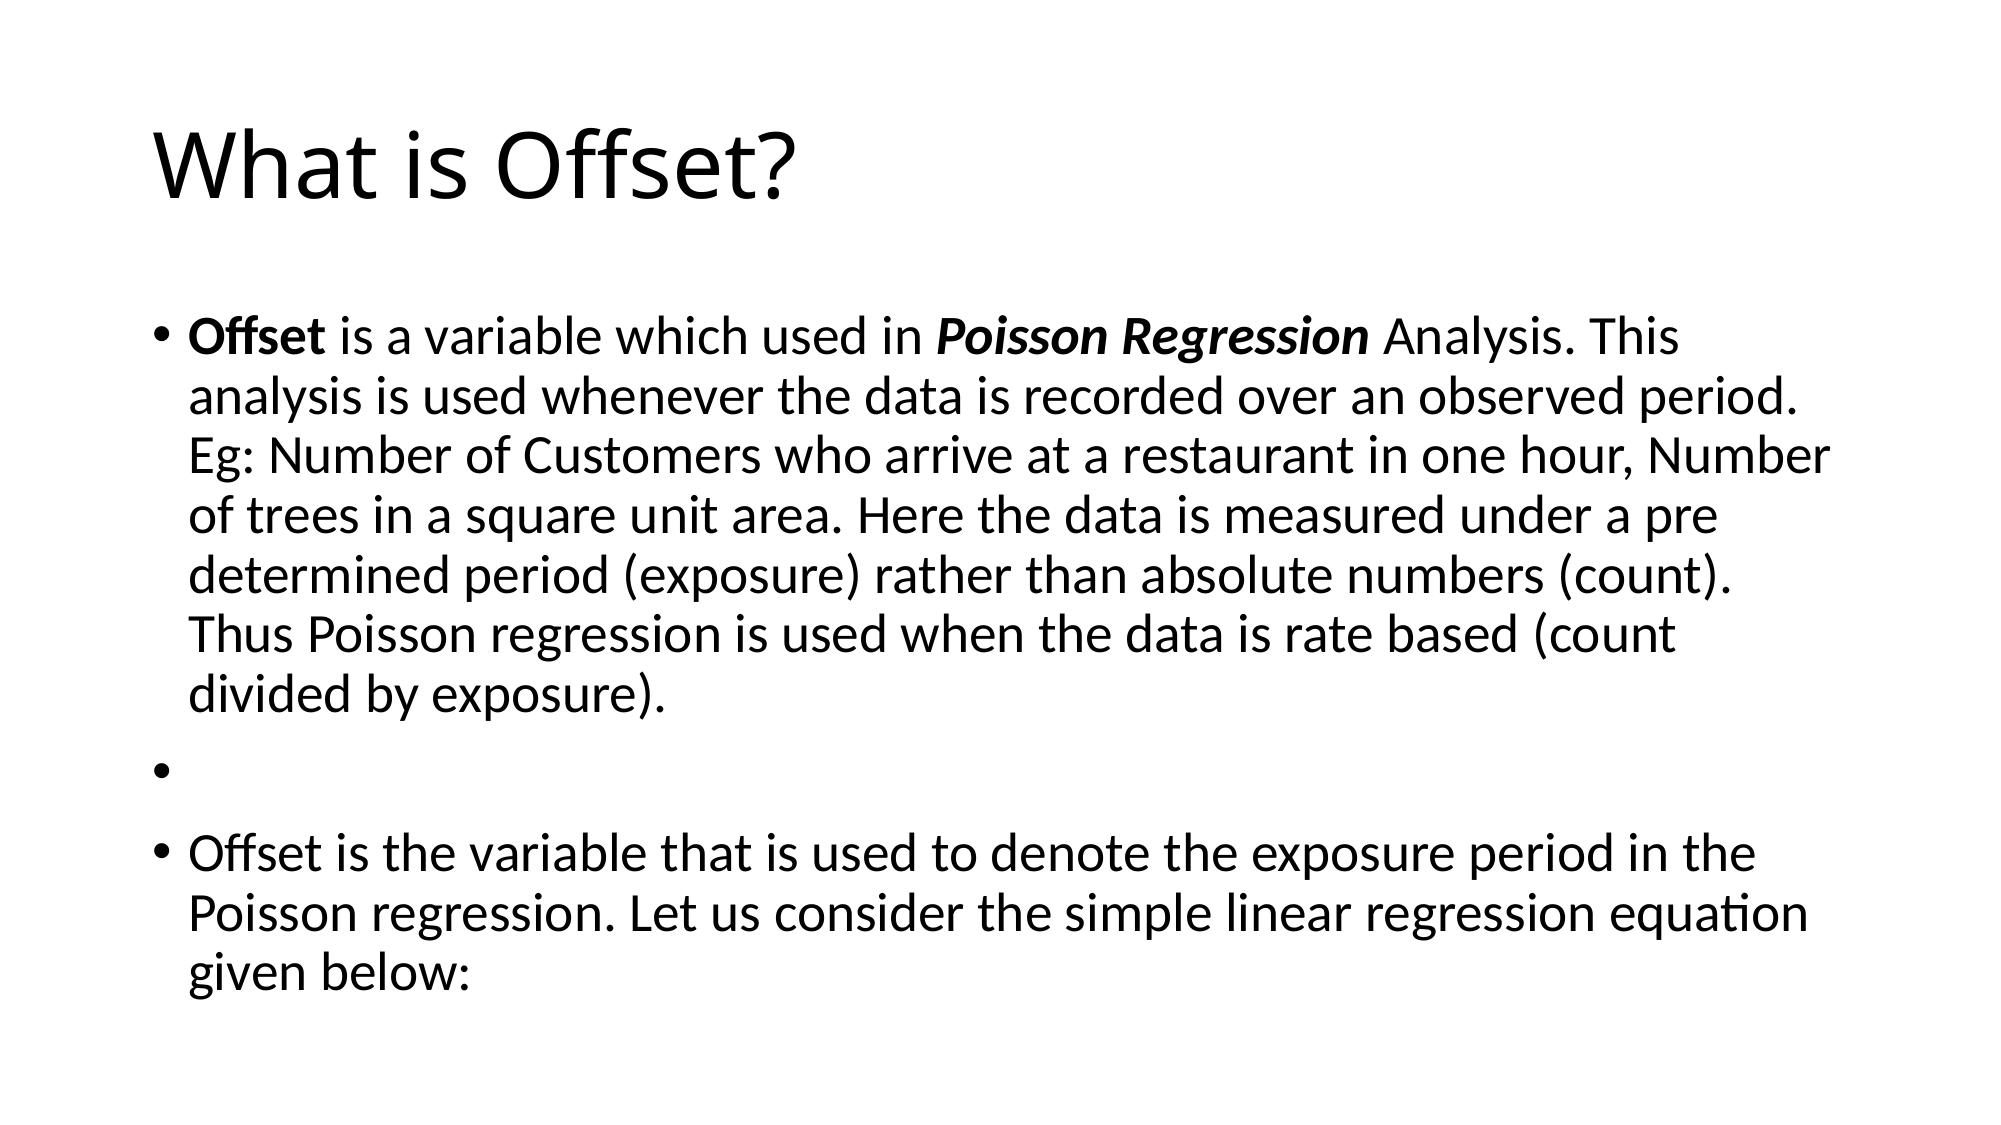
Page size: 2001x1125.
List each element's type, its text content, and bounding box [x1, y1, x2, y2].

title What is Offset? [137, 59, 1863, 278]
list Offset is a variable which used in Poisson Regression Analysis. This analysis is used whenever the data is recorded over an observed period. Eg: Number of Customers who arrive at a restaurant in one hour, Number of trees in a square unit area. Here the data is measured under a pre determined period (exposure) rather than absolute numbers (count). Thus Poisson regression is used when the data is rate based (count divided by exposure). Offset is the variable that is used to denote the exposure period in the Poisson regression. Let us consider the simple linear regression equation given below: [137, 299, 1863, 1014]
